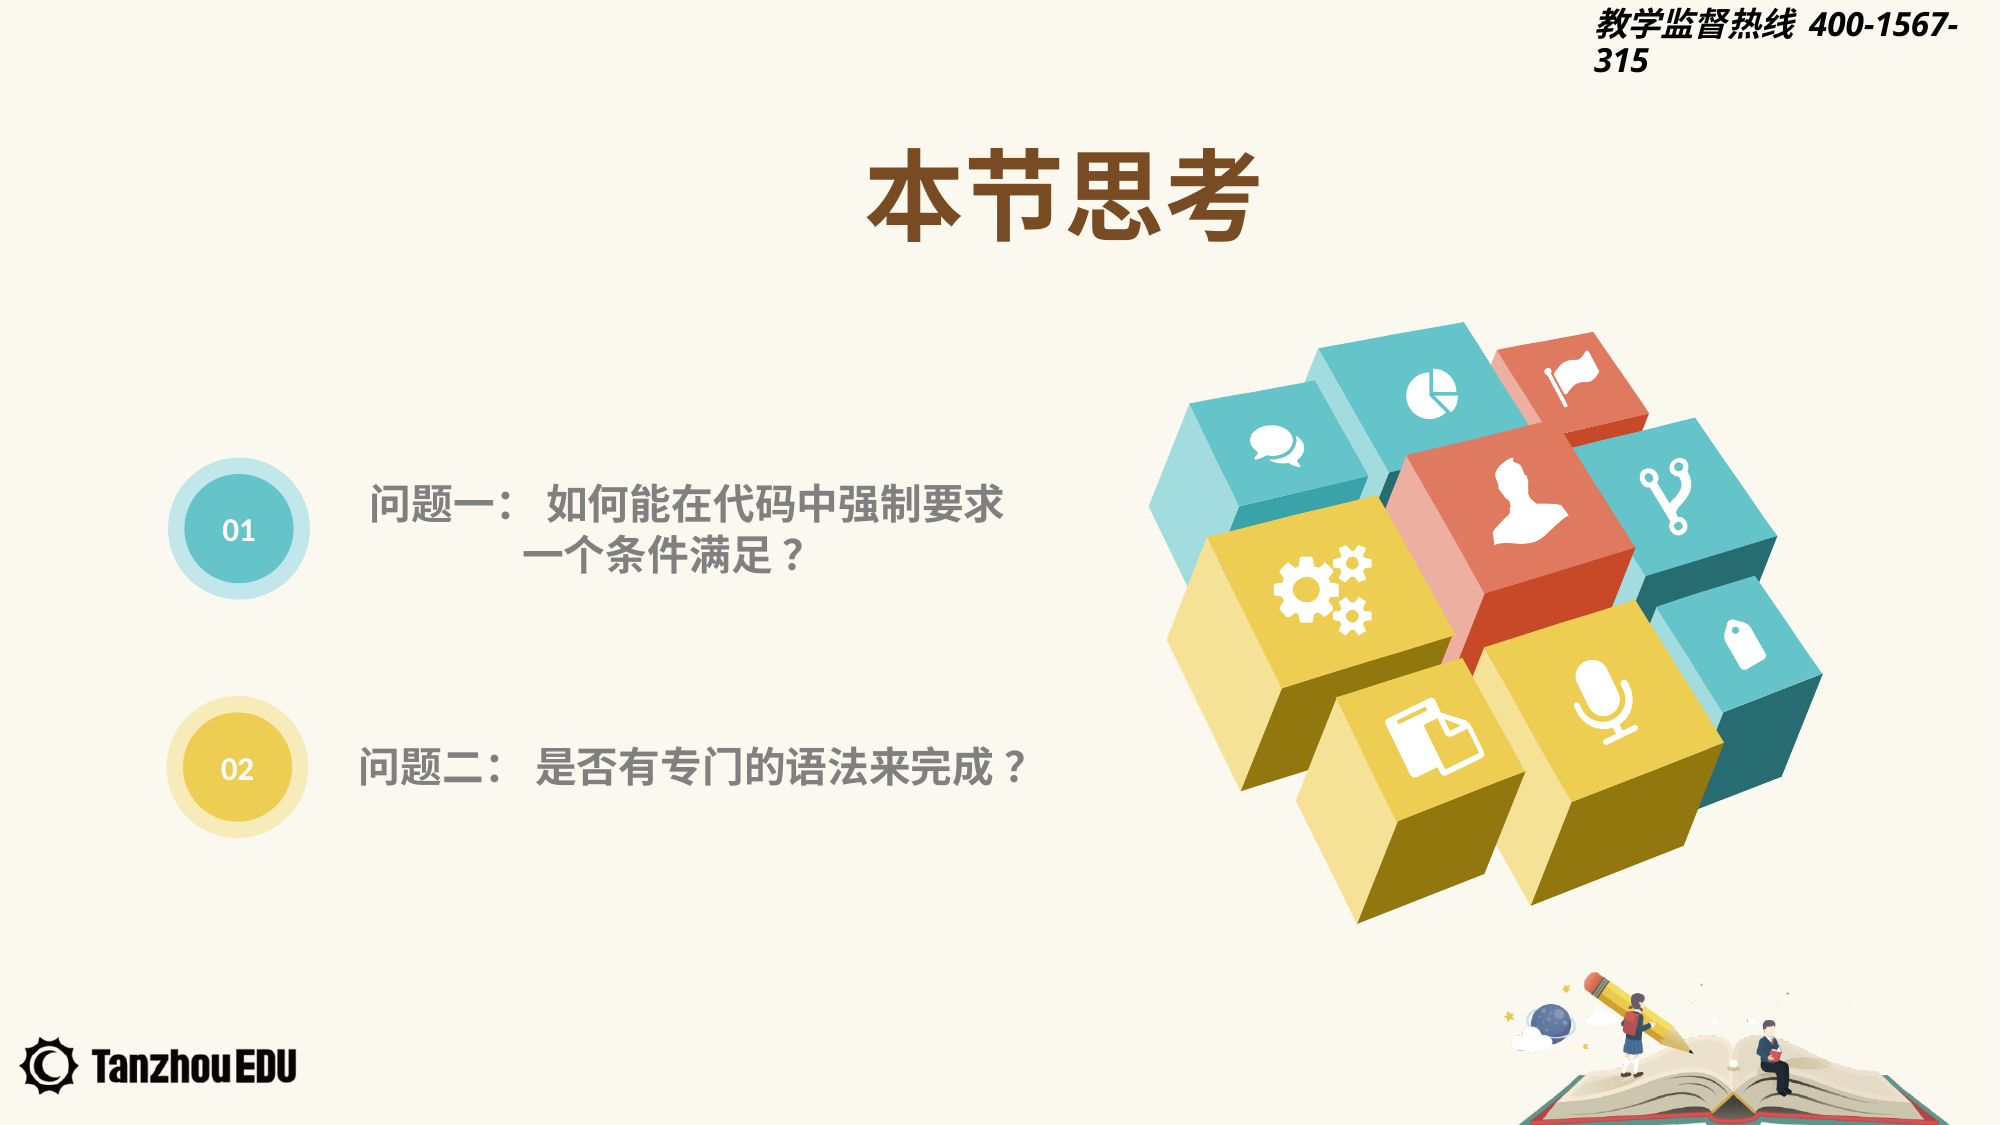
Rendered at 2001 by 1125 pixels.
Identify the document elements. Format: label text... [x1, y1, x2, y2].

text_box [166, 695, 309, 838]
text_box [1148, 380, 1369, 610]
picture [0, 1005, 321, 1125]
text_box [1365, 418, 1636, 599]
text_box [168, 457, 310, 600]
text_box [1538, 331, 1649, 417]
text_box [1636, 575, 1823, 816]
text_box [1295, 657, 1526, 924]
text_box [1166, 495, 1456, 792]
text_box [1443, 599, 1724, 906]
text_box 本节思考 [792, 126, 1337, 262]
picture [1499, 942, 1986, 1125]
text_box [1277, 322, 1538, 418]
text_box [1538, 417, 1778, 575]
text_box 问题二： 是否有专门的语法来完成 ？ [343, 733, 1085, 799]
text_box 问题一： 如何能在代码中强制要求 一个条件满足 ？ [354, 471, 1096, 586]
